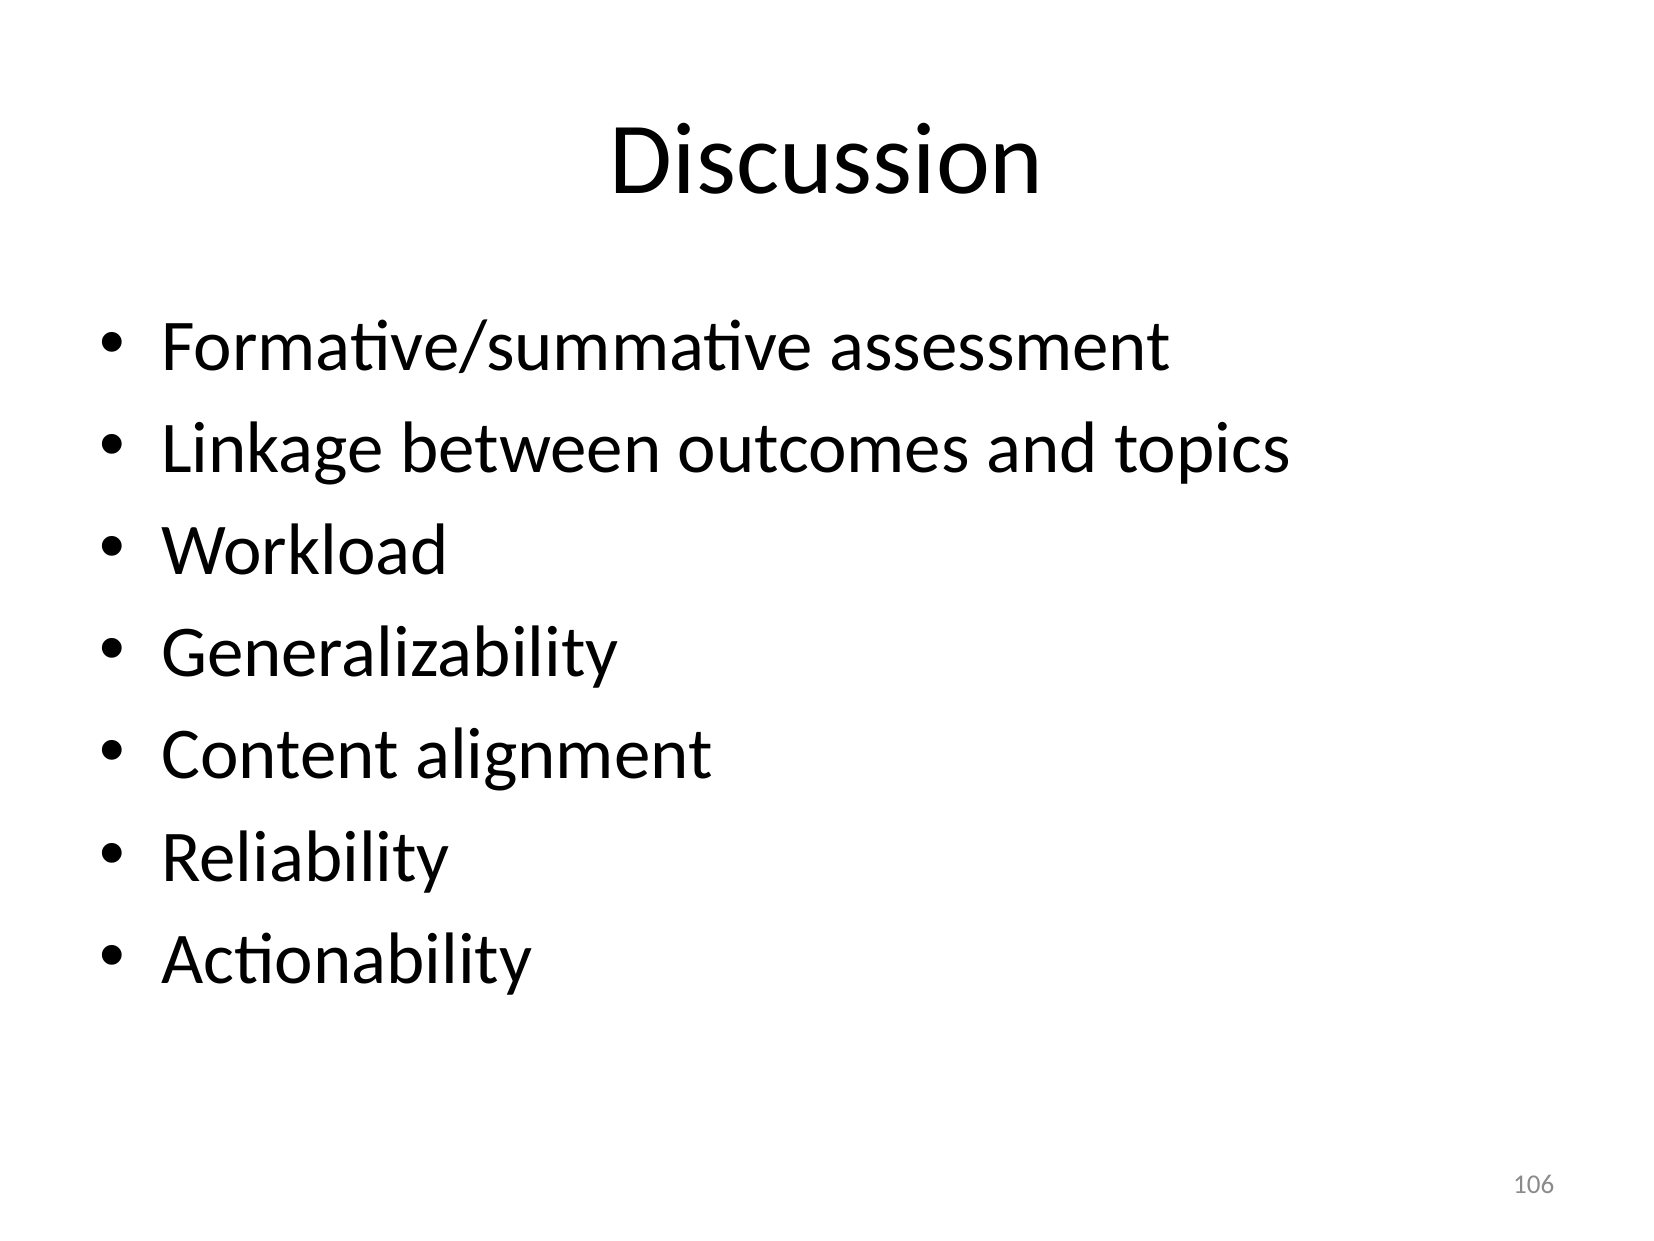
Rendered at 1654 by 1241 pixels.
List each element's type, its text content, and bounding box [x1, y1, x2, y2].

title Discussion [82, 49, 1571, 257]
slide_number 106 [1185, 1149, 1571, 1216]
list Formative/summative assessment Linkage between outcomes and topics Workload Generalizability Content alignment Reliability Actionability [82, 289, 1571, 1108]
